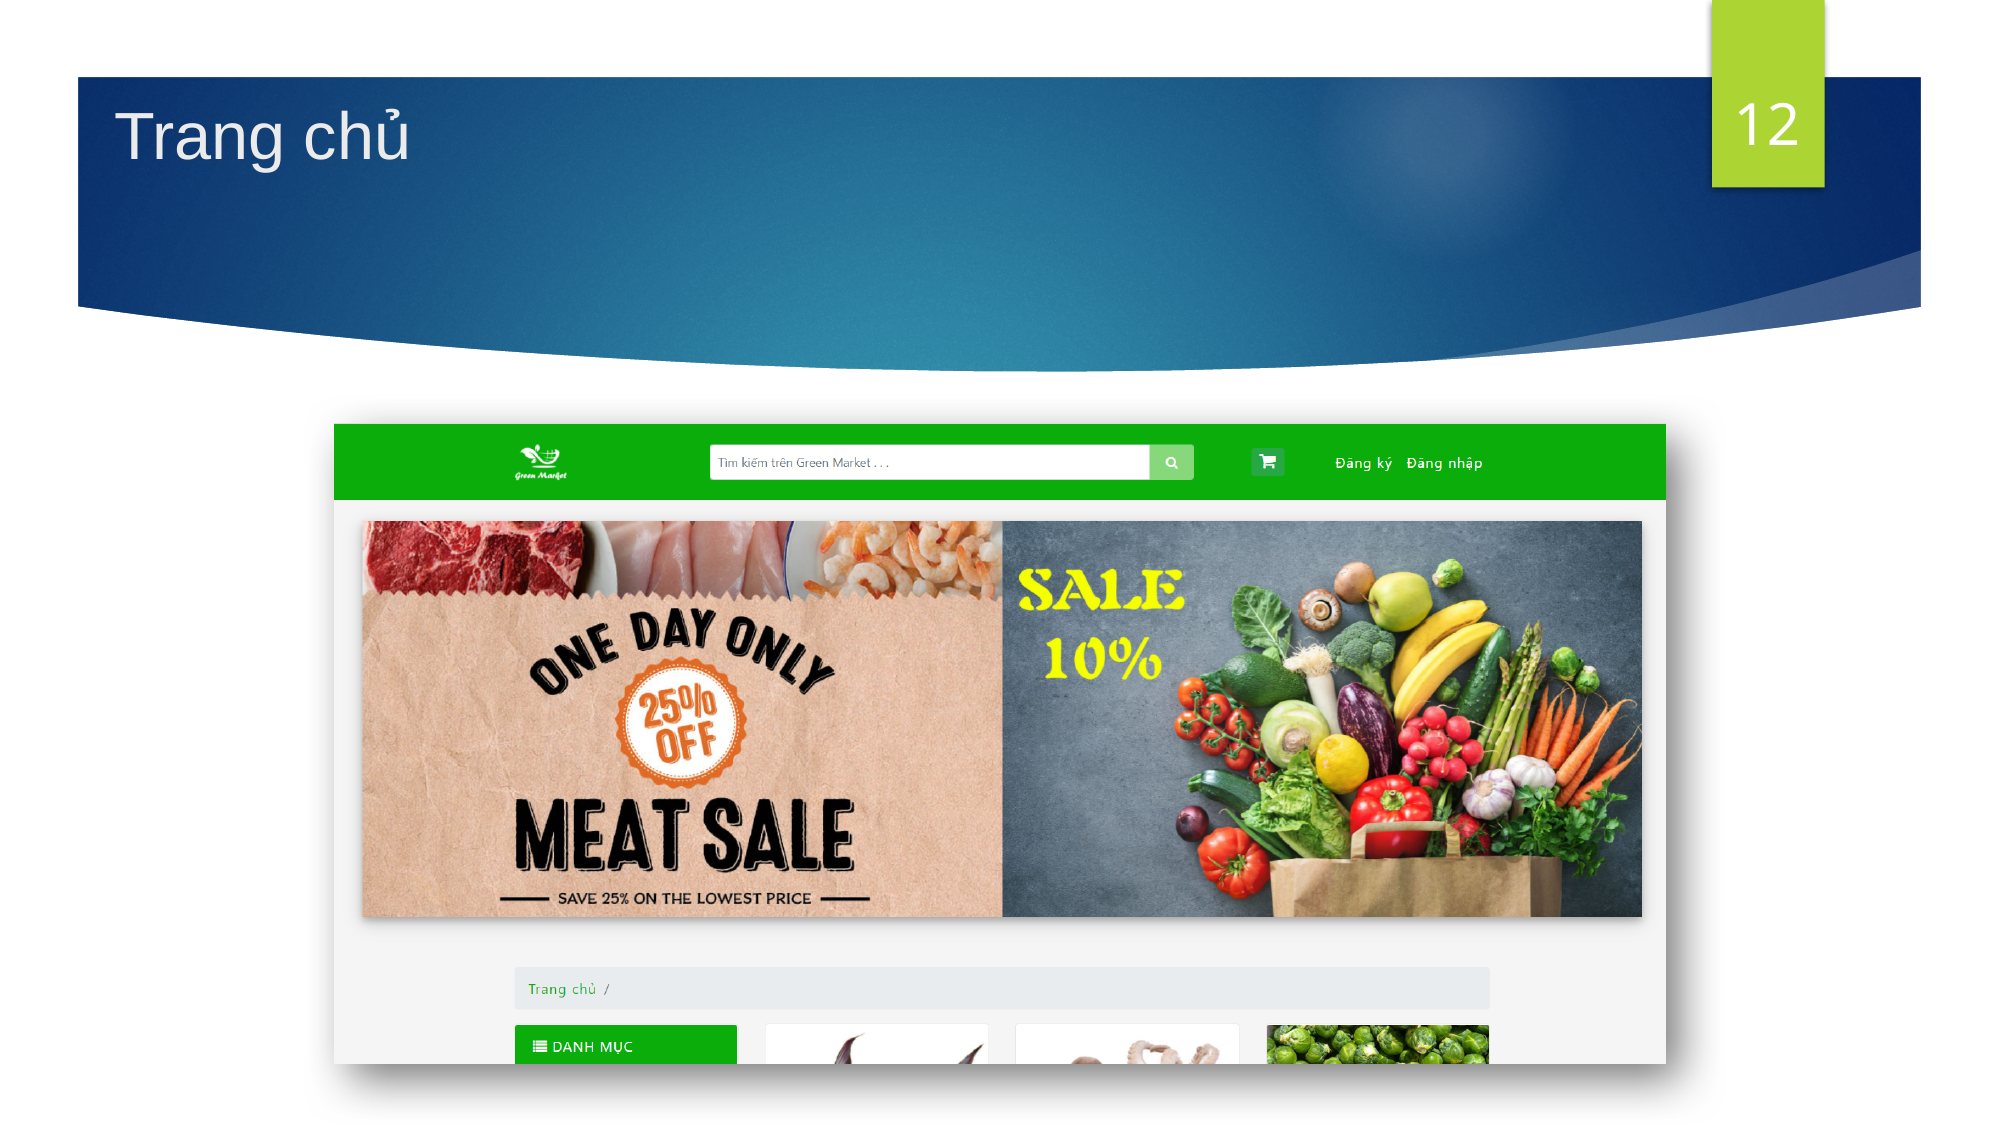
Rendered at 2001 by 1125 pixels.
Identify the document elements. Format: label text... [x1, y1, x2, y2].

picture [79, 78, 1920, 371]
picture [334, 423, 1666, 1064]
slide_number 12 [1698, 48, 1836, 175]
title Trang chủ [99, 75, 1537, 191]
